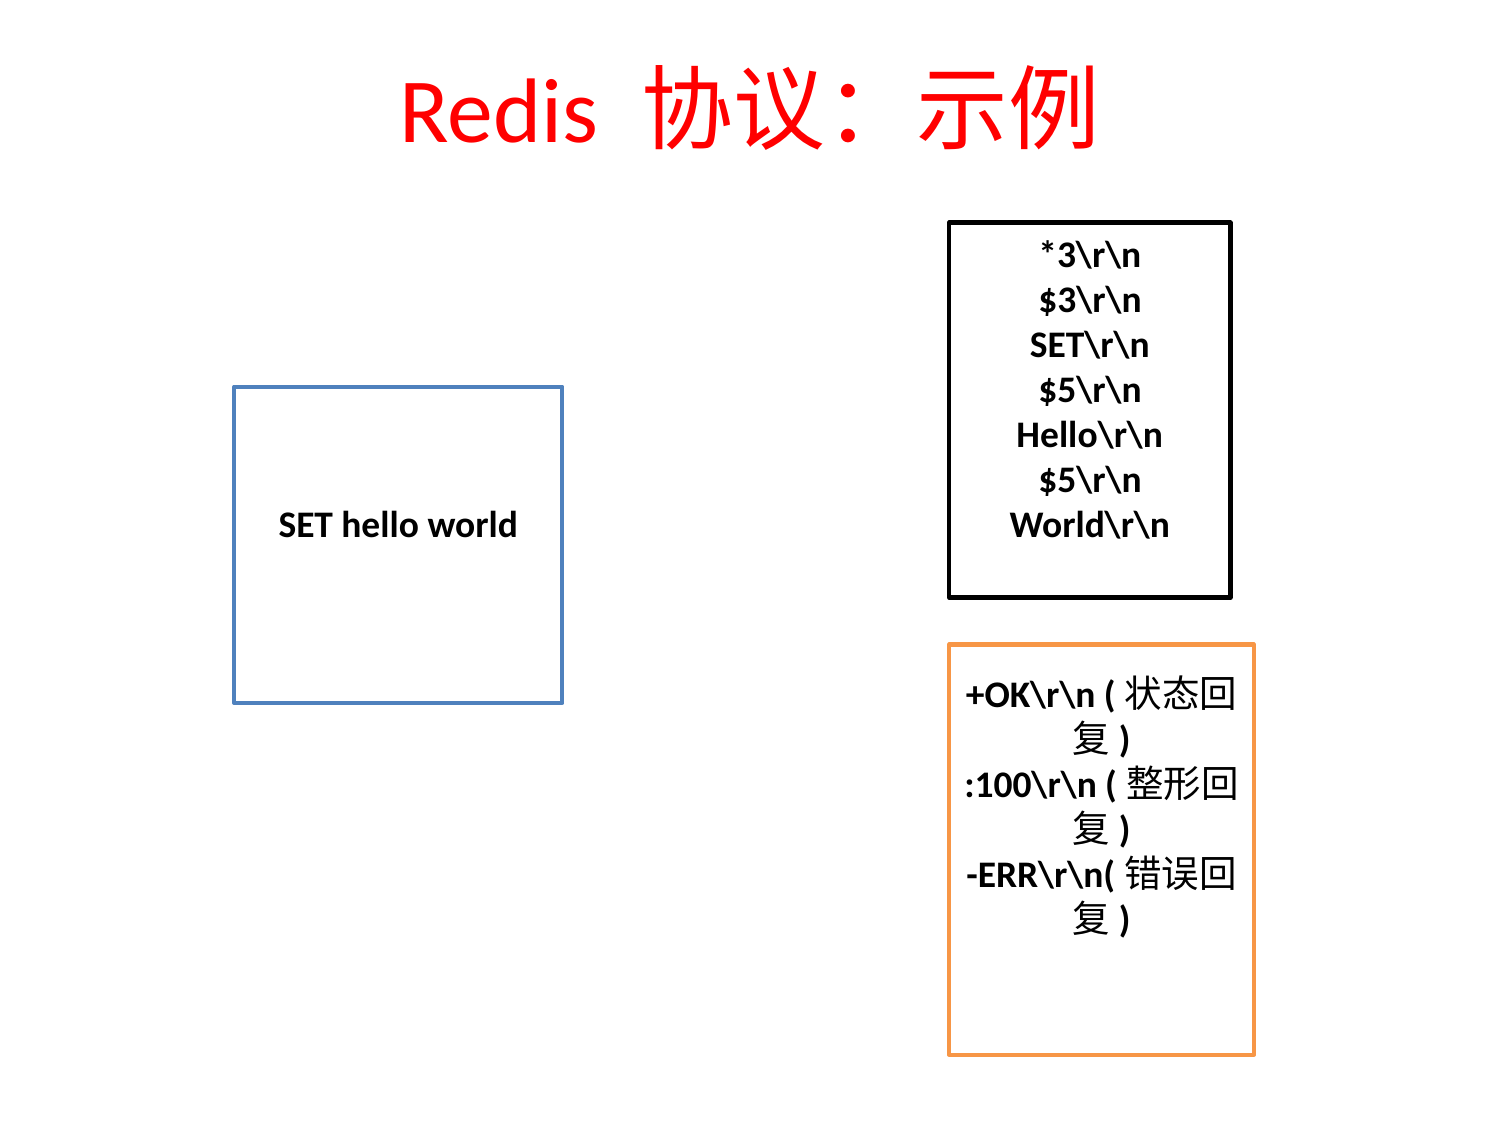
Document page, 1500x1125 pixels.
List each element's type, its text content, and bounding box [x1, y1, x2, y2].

text_box *3\r\n $3\r\n SET\r\n $5\r\n Hello\r\n $5\r\n World\r\n [947, 220, 1233, 600]
text_box +OK\r\n (状态回复) :100\r\n (整形回复) -ERR\r\n(错误回复) [947, 642, 1256, 1057]
text_box SET hello world [232, 385, 564, 705]
title Redis 协议：示例 [75, 11, 1425, 200]
